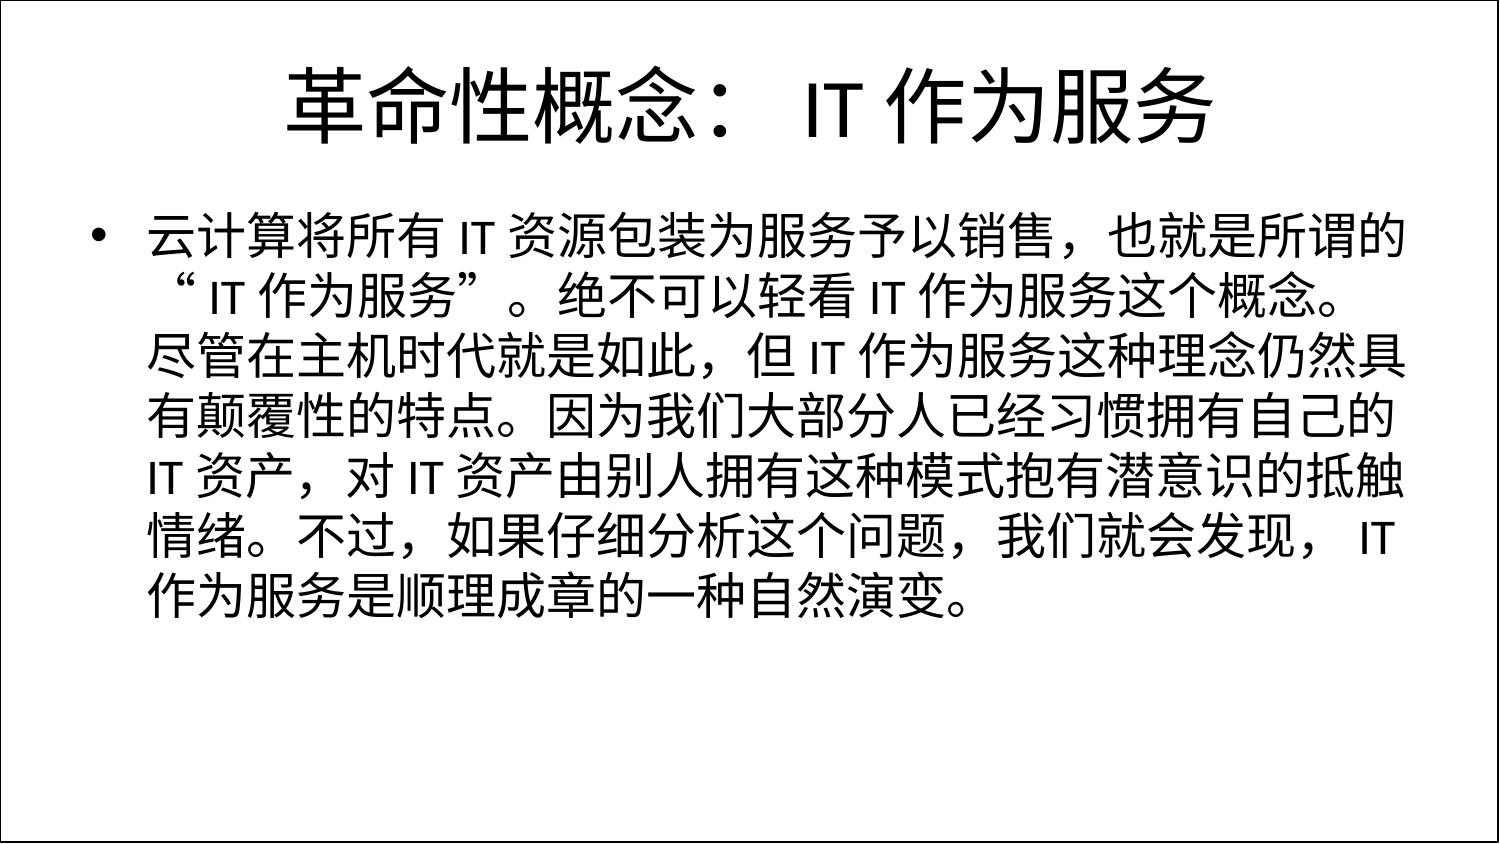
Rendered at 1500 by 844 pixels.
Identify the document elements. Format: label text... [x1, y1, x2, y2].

list 云计算将所有IT资源包装为服务予以销售，也就是所谓的“IT作为服务”。绝不可以轻看IT作为服务这个概念。尽管在主机时代就是如此，但IT作为服务这种理念仍然具有颠覆性的特点。因为我们大部分人已经习惯拥有自己的IT资产，对IT资产由别人拥有这种模式抱有潜意识的抵触情绪。不过，如果仔细分析这个问题，我们就会发现，IT作为服务是顺理成章的一种自然演变。 [75, 196, 1425, 777]
title 革命性概念：IT作为服务 [75, 33, 1425, 175]
